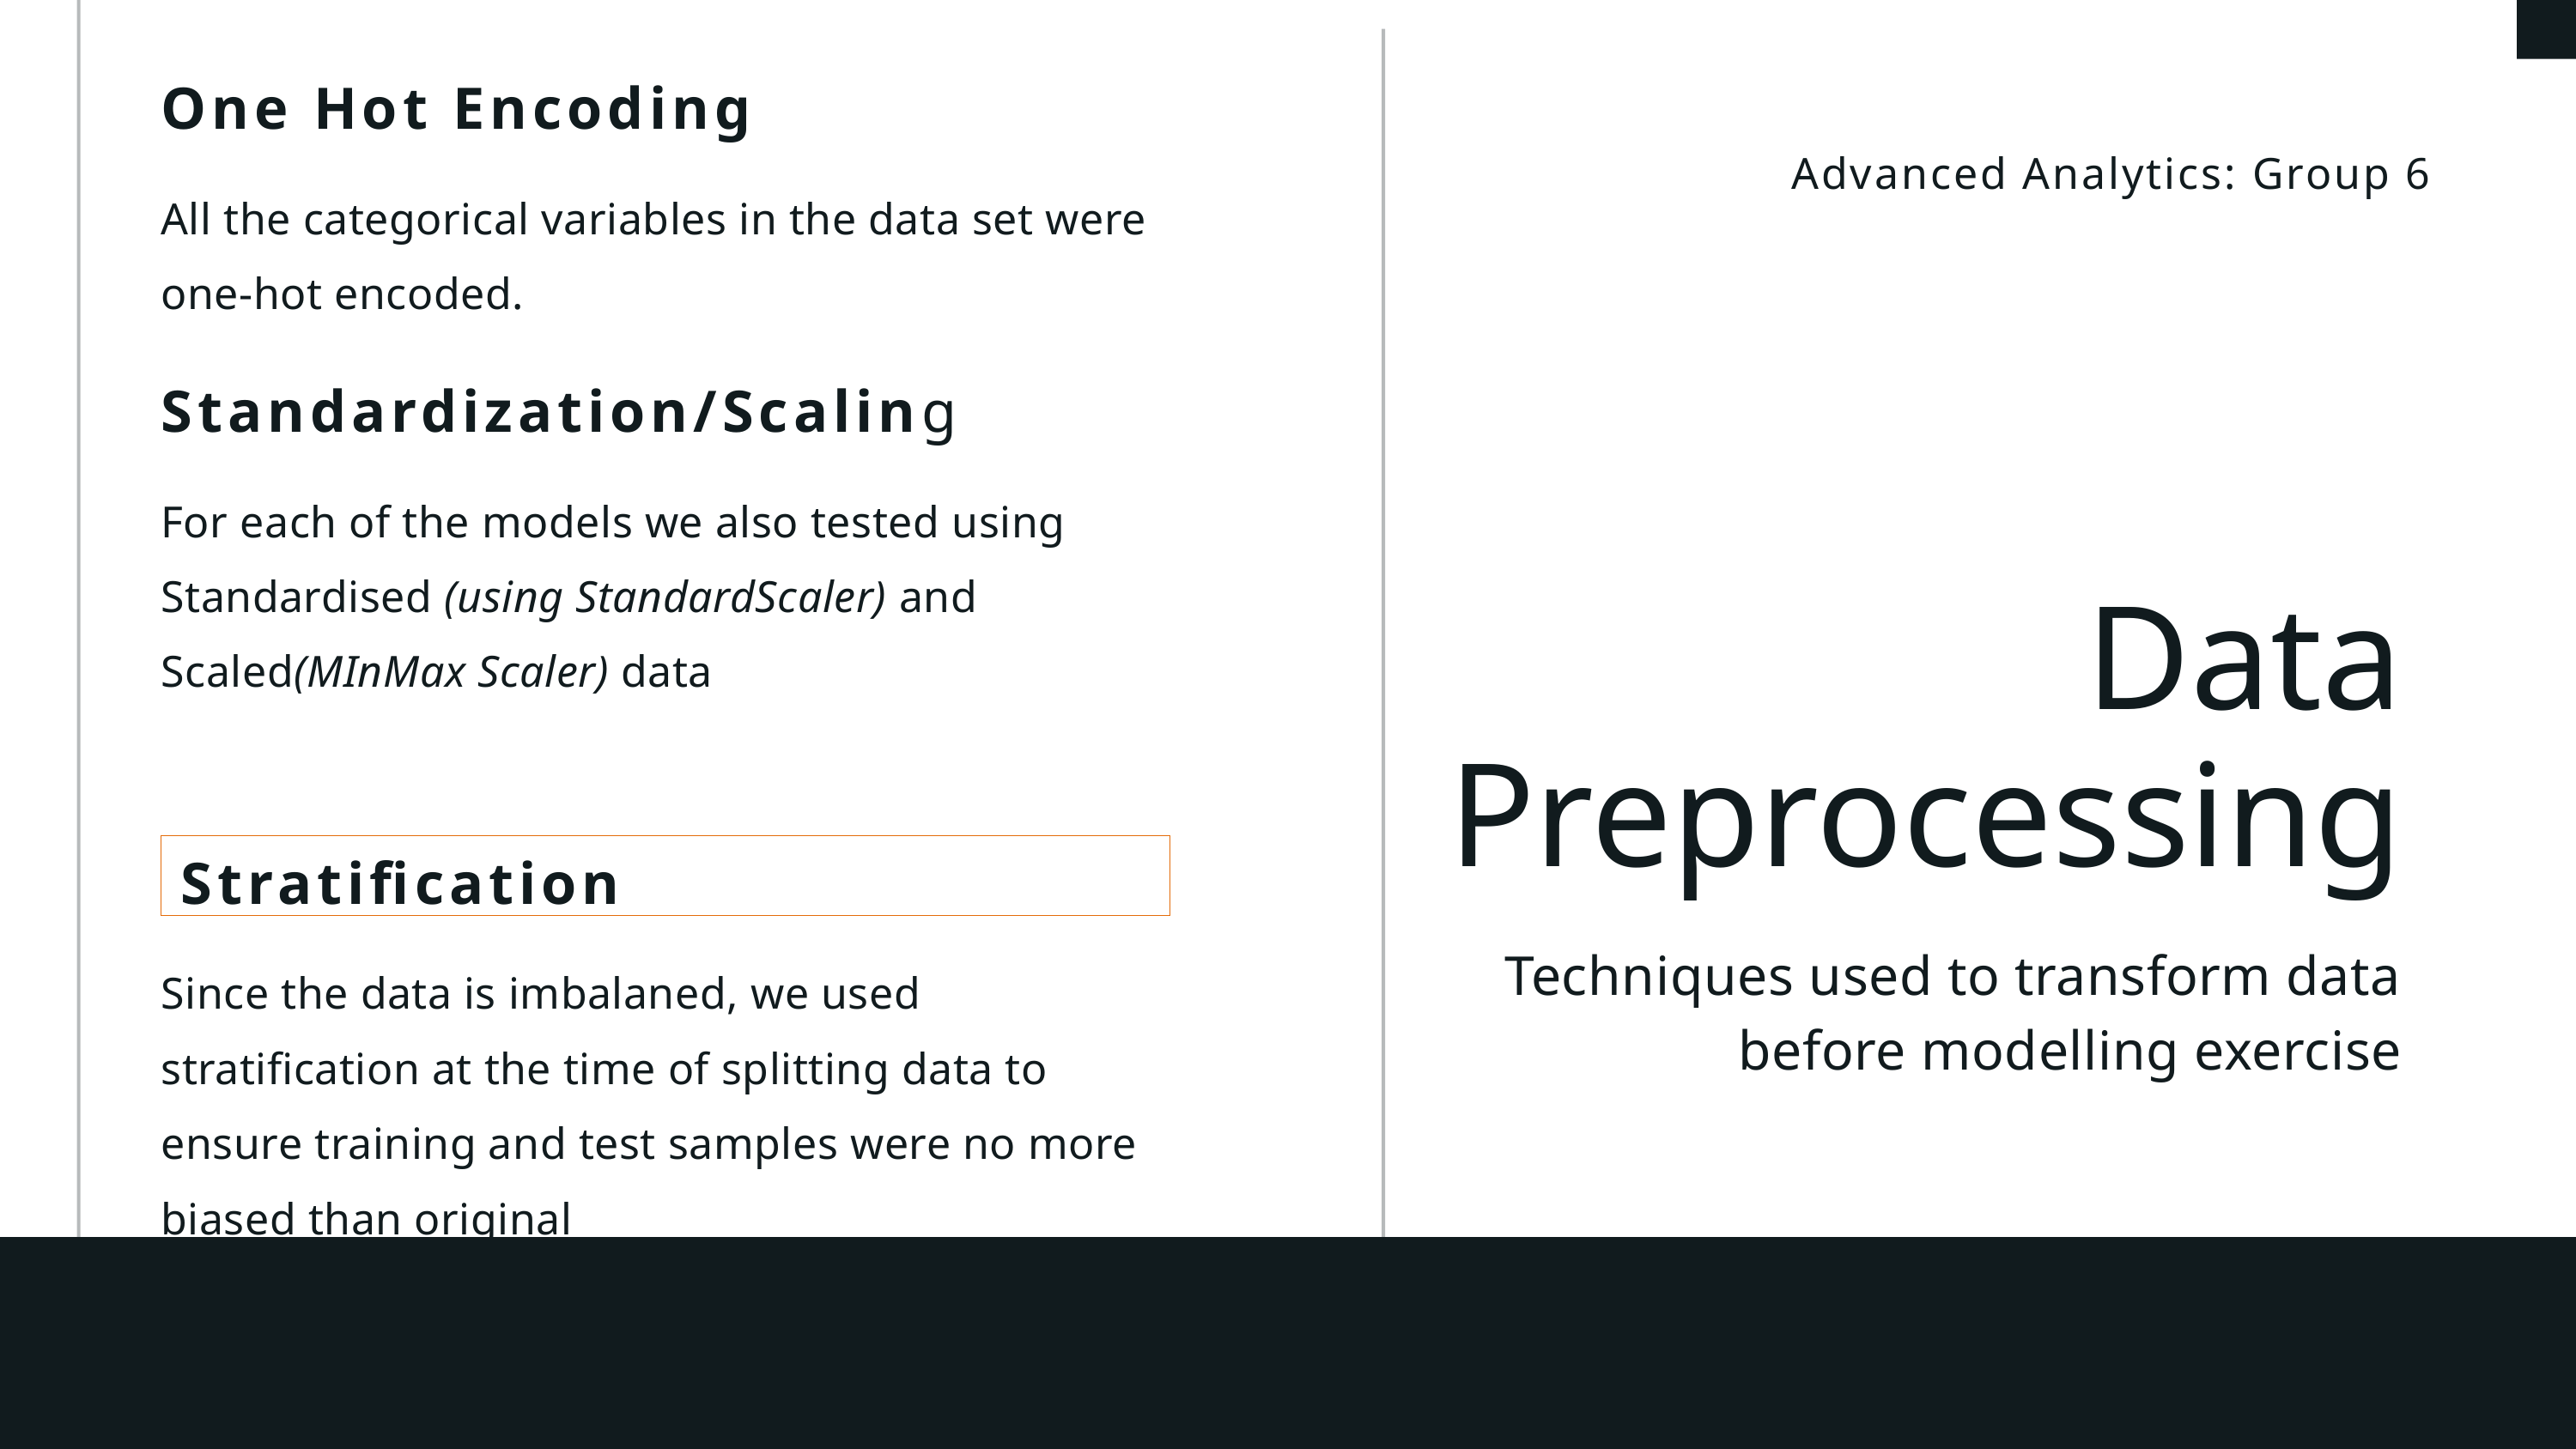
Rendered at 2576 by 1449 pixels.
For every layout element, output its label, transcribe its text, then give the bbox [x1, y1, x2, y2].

text_box Advanced Analytics: Group 6 [1425, 137, 2432, 198]
text_box [76, 0, 81, 1237]
text_box [2517, 0, 2576, 59]
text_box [161, 60, 1170, 1247]
text_box [1382, 28, 1386, 1237]
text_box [1433, 580, 2403, 1083]
text_box [0, 1237, 2576, 1449]
